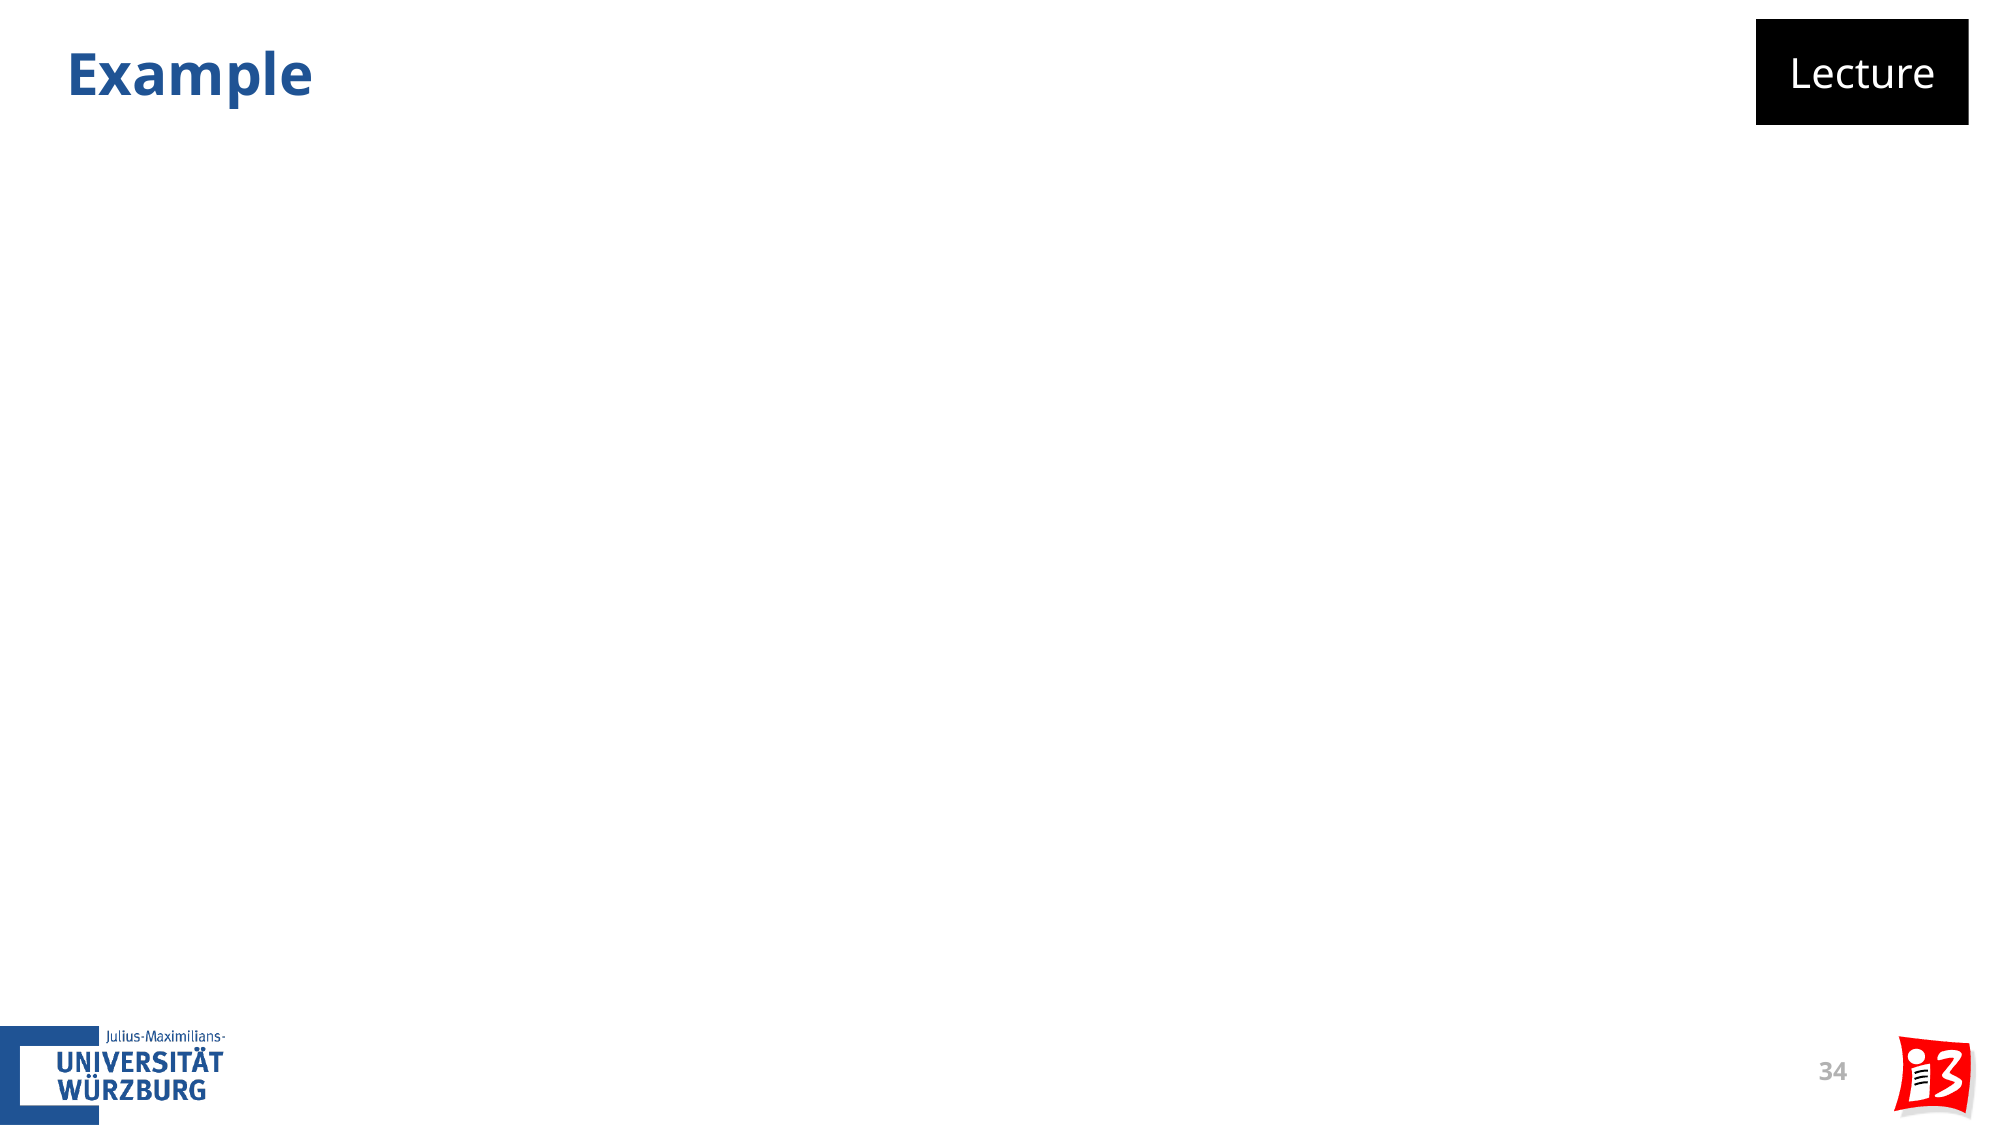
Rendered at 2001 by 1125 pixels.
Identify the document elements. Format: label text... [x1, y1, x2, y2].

title Example [51, 18, 1800, 126]
picture [0, 1026, 225, 1125]
text_box Lecture [1756, 19, 1969, 125]
slide_number 34 [1412, 1042, 1863, 1103]
